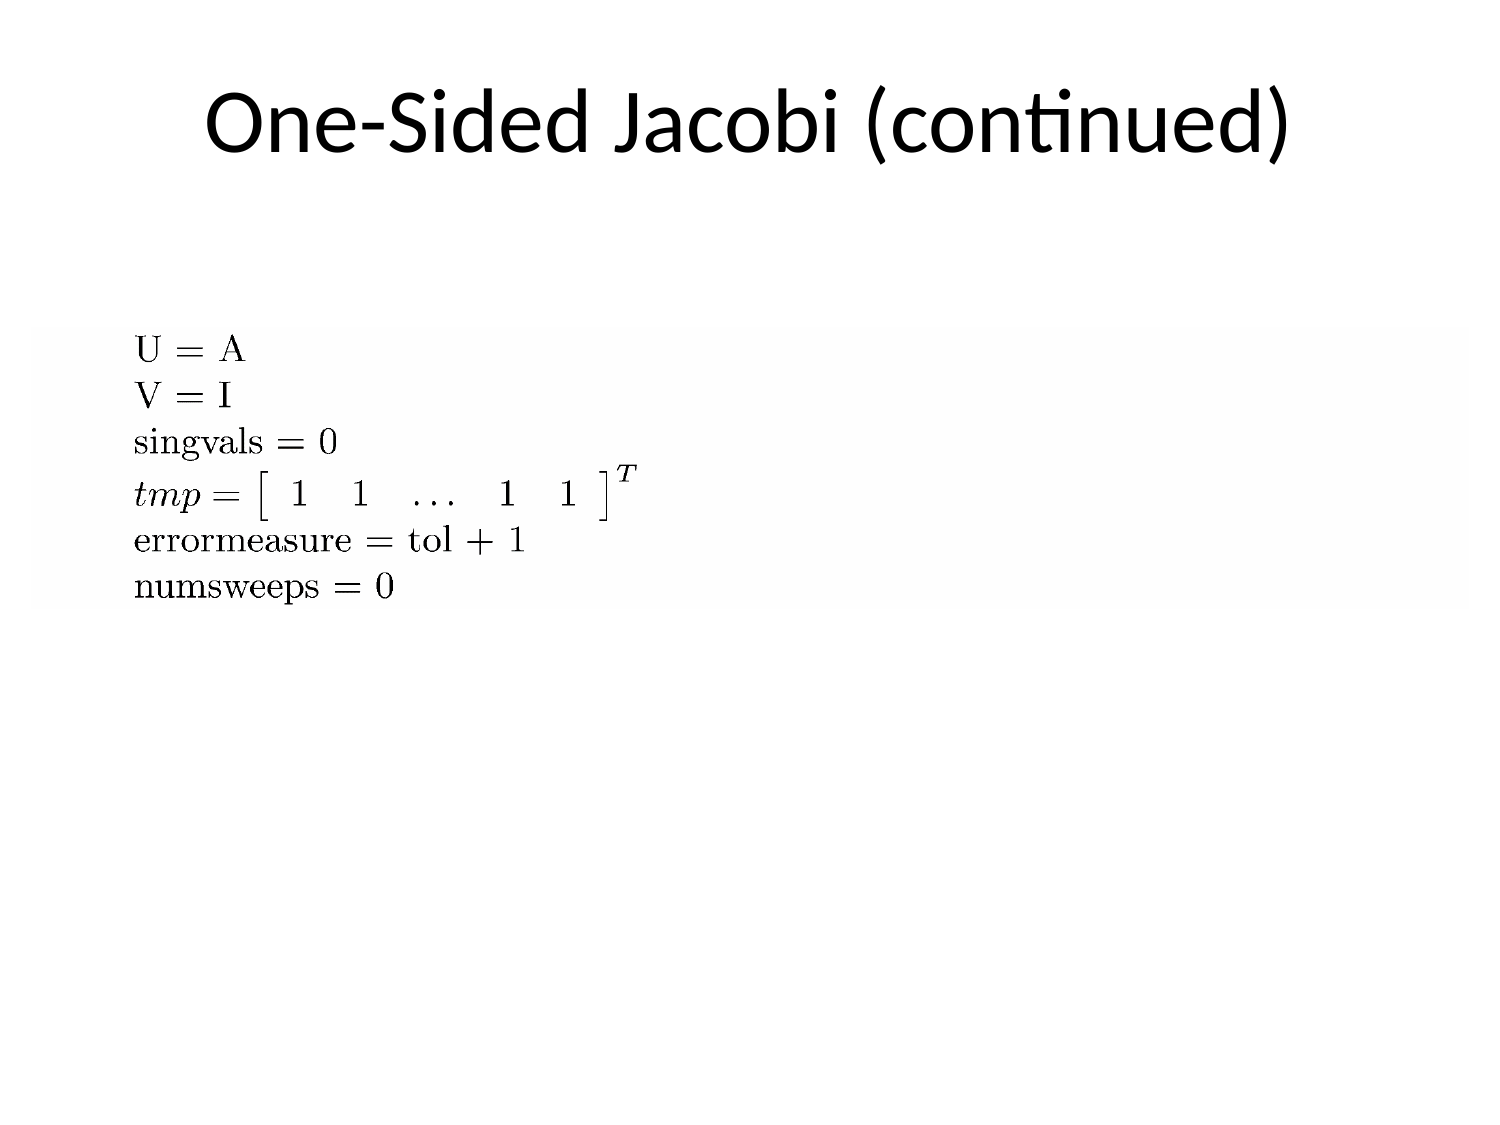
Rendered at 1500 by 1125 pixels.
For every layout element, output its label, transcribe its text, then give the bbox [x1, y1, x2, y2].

title One-Sided Jacobi (continued) [150, 51, 1350, 194]
picture [31, 327, 1469, 609]
